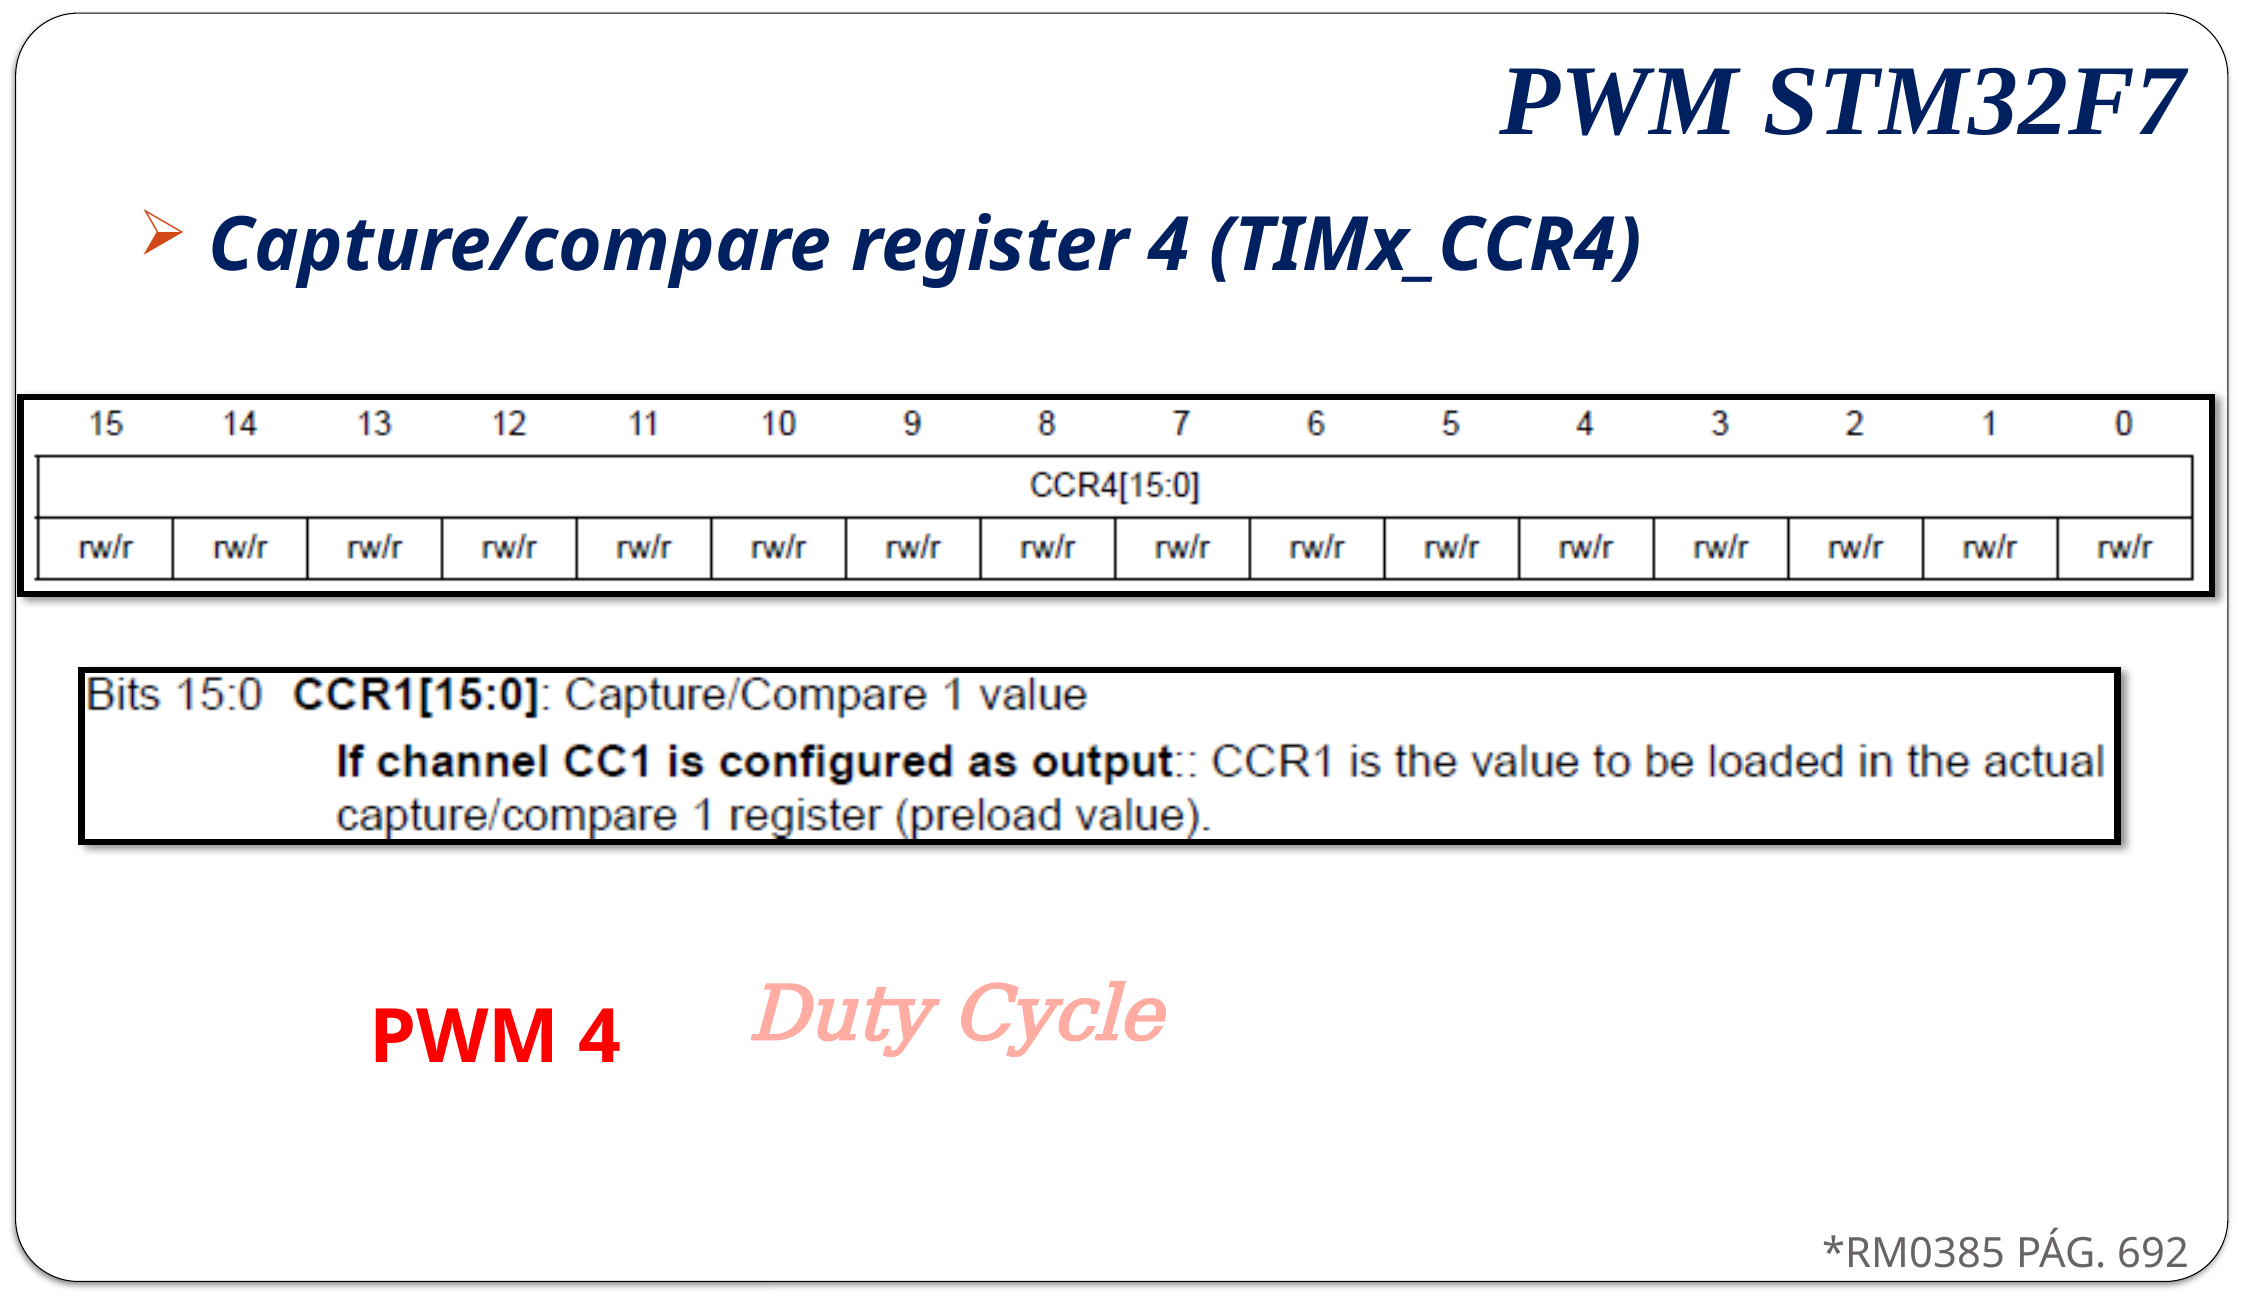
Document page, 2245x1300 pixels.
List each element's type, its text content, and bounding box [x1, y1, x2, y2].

list Capture/compare register 4 (TIMx_CCR4) [117, 164, 2139, 296]
picture [84, 673, 2115, 839]
text_box PWM STM32F7 [448, 0, 2206, 189]
picture [23, 399, 2210, 591]
text_box PWM 4 [354, 980, 650, 1086]
text_box *RM0385 PÁG. 692 [1807, 1218, 2205, 1300]
